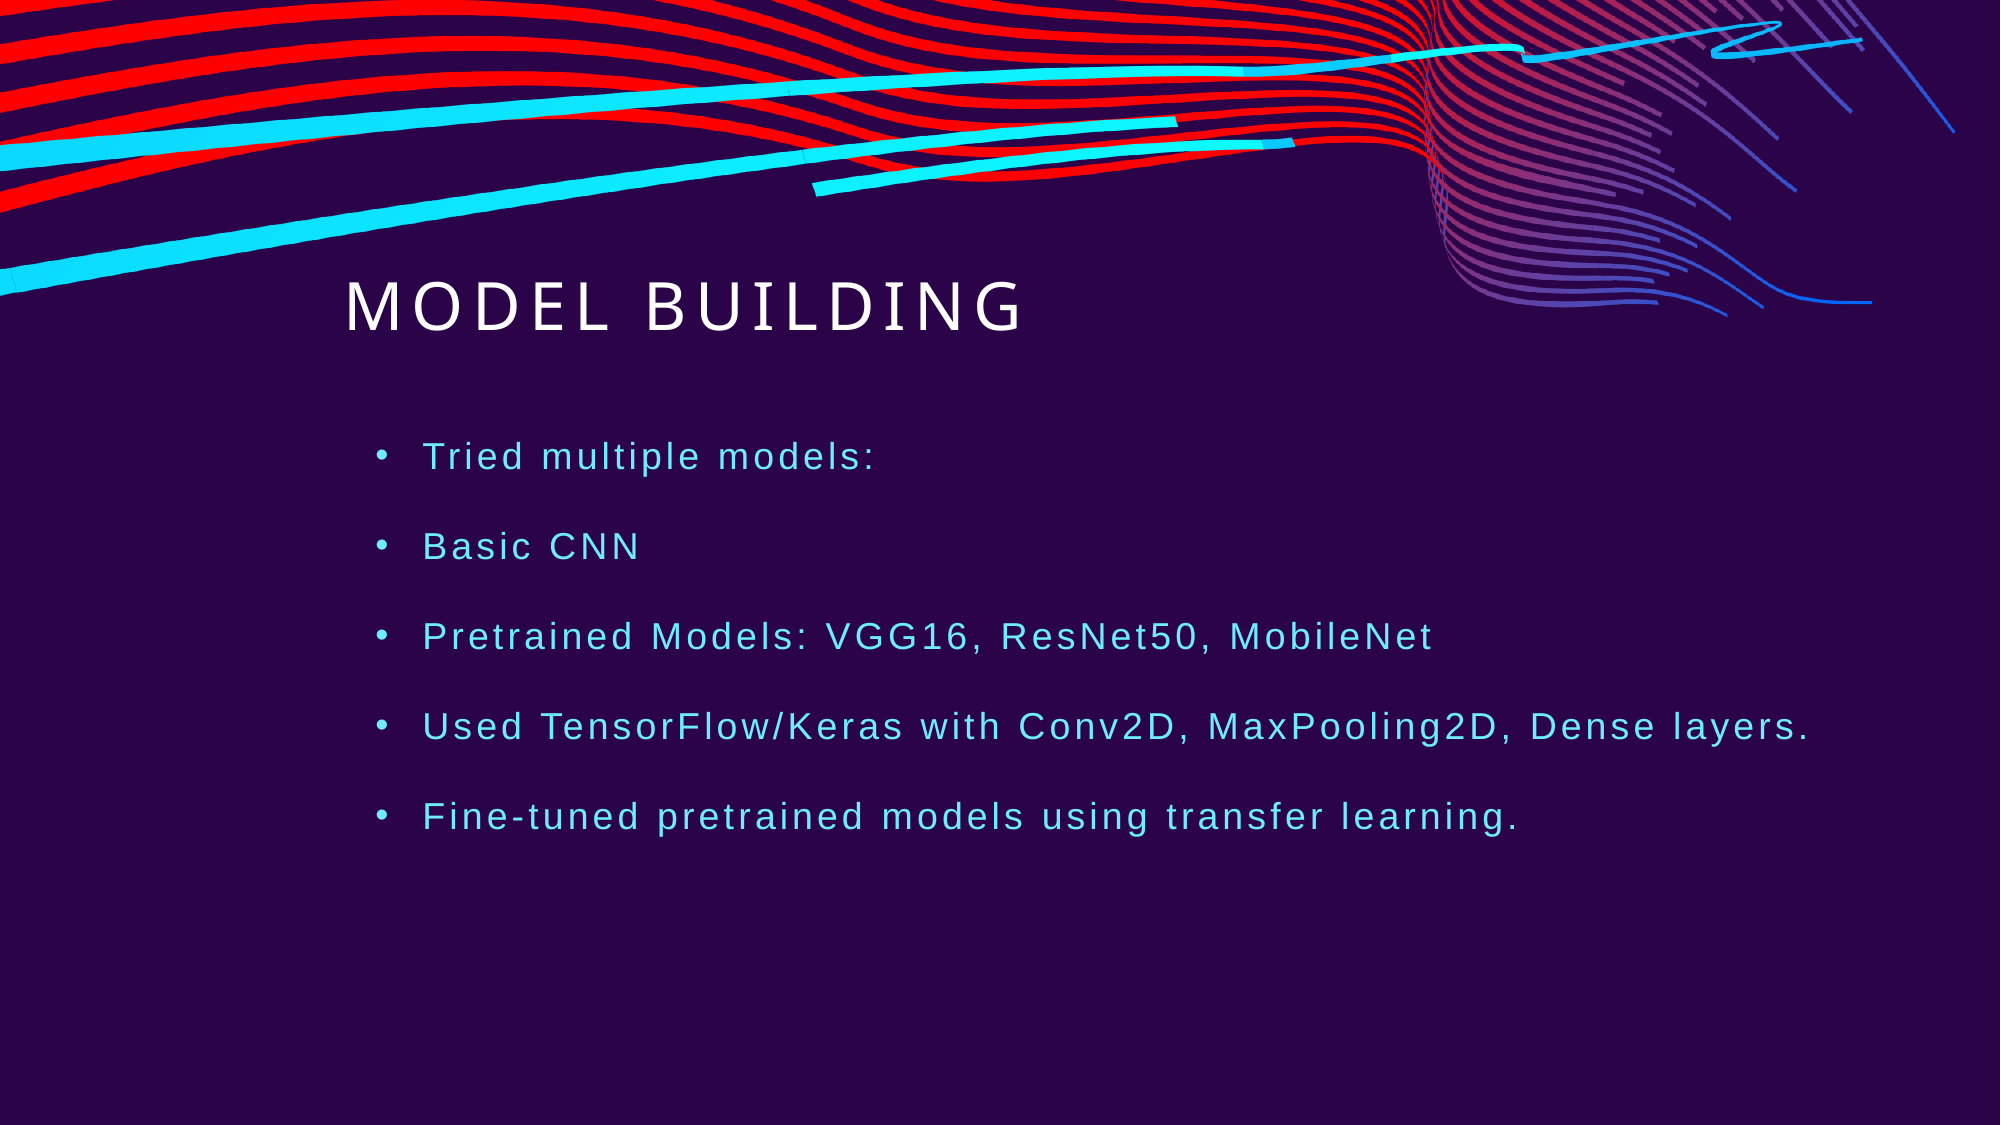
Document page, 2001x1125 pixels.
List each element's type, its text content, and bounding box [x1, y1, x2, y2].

text_box Tried multiple models: Basic CNN Pretrained Models: VGG16, ResNet50, MobileNet Used TensorFlow/Keras with Conv2D, MaxPooling2D, Dense layers. Fine-tuned pretrained models using transfer learning. [360, 424, 2000, 890]
picture [0, 0, 2000, 1125]
title Model building [34, 265, 1332, 469]
